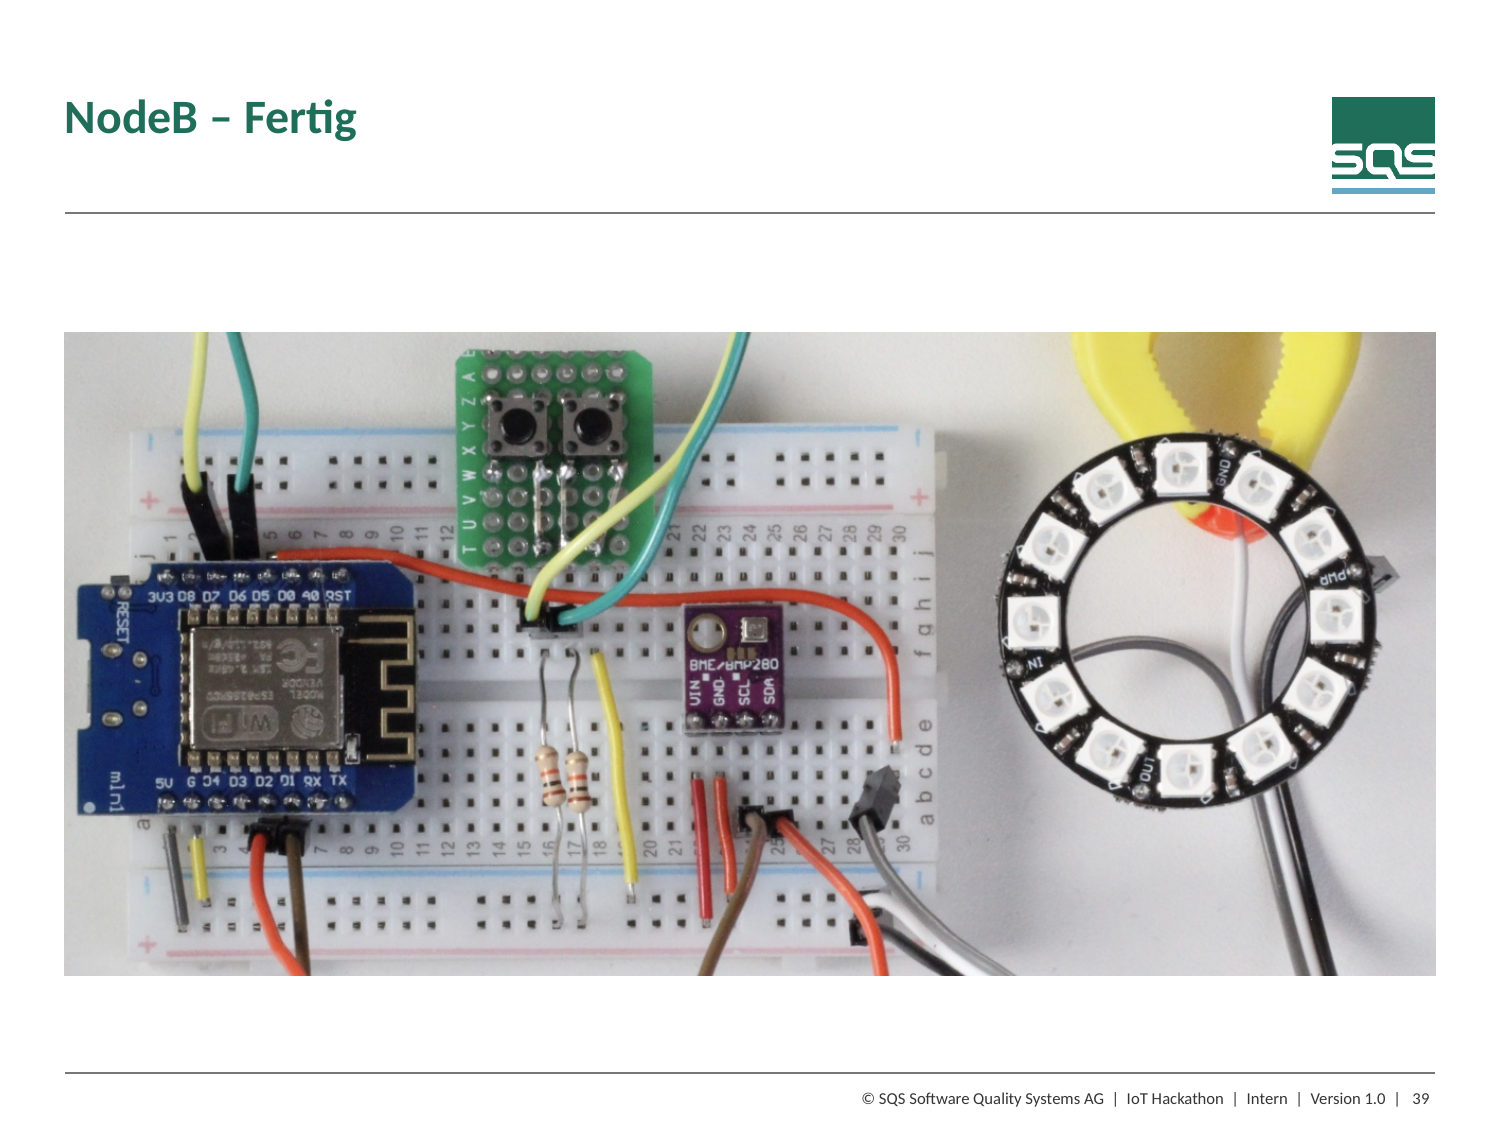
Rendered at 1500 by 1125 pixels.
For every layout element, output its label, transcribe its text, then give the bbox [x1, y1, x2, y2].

footer © SQS Software Quality Systems AG | IoT Hackathon | Intern | Version 1.0 | [64, 1089, 1406, 1112]
title NodeB – Fertig [64, 90, 1317, 209]
picture [1332, 97, 1435, 194]
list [64, 332, 1436, 976]
slide_number 39 [1406, 1089, 1436, 1111]
